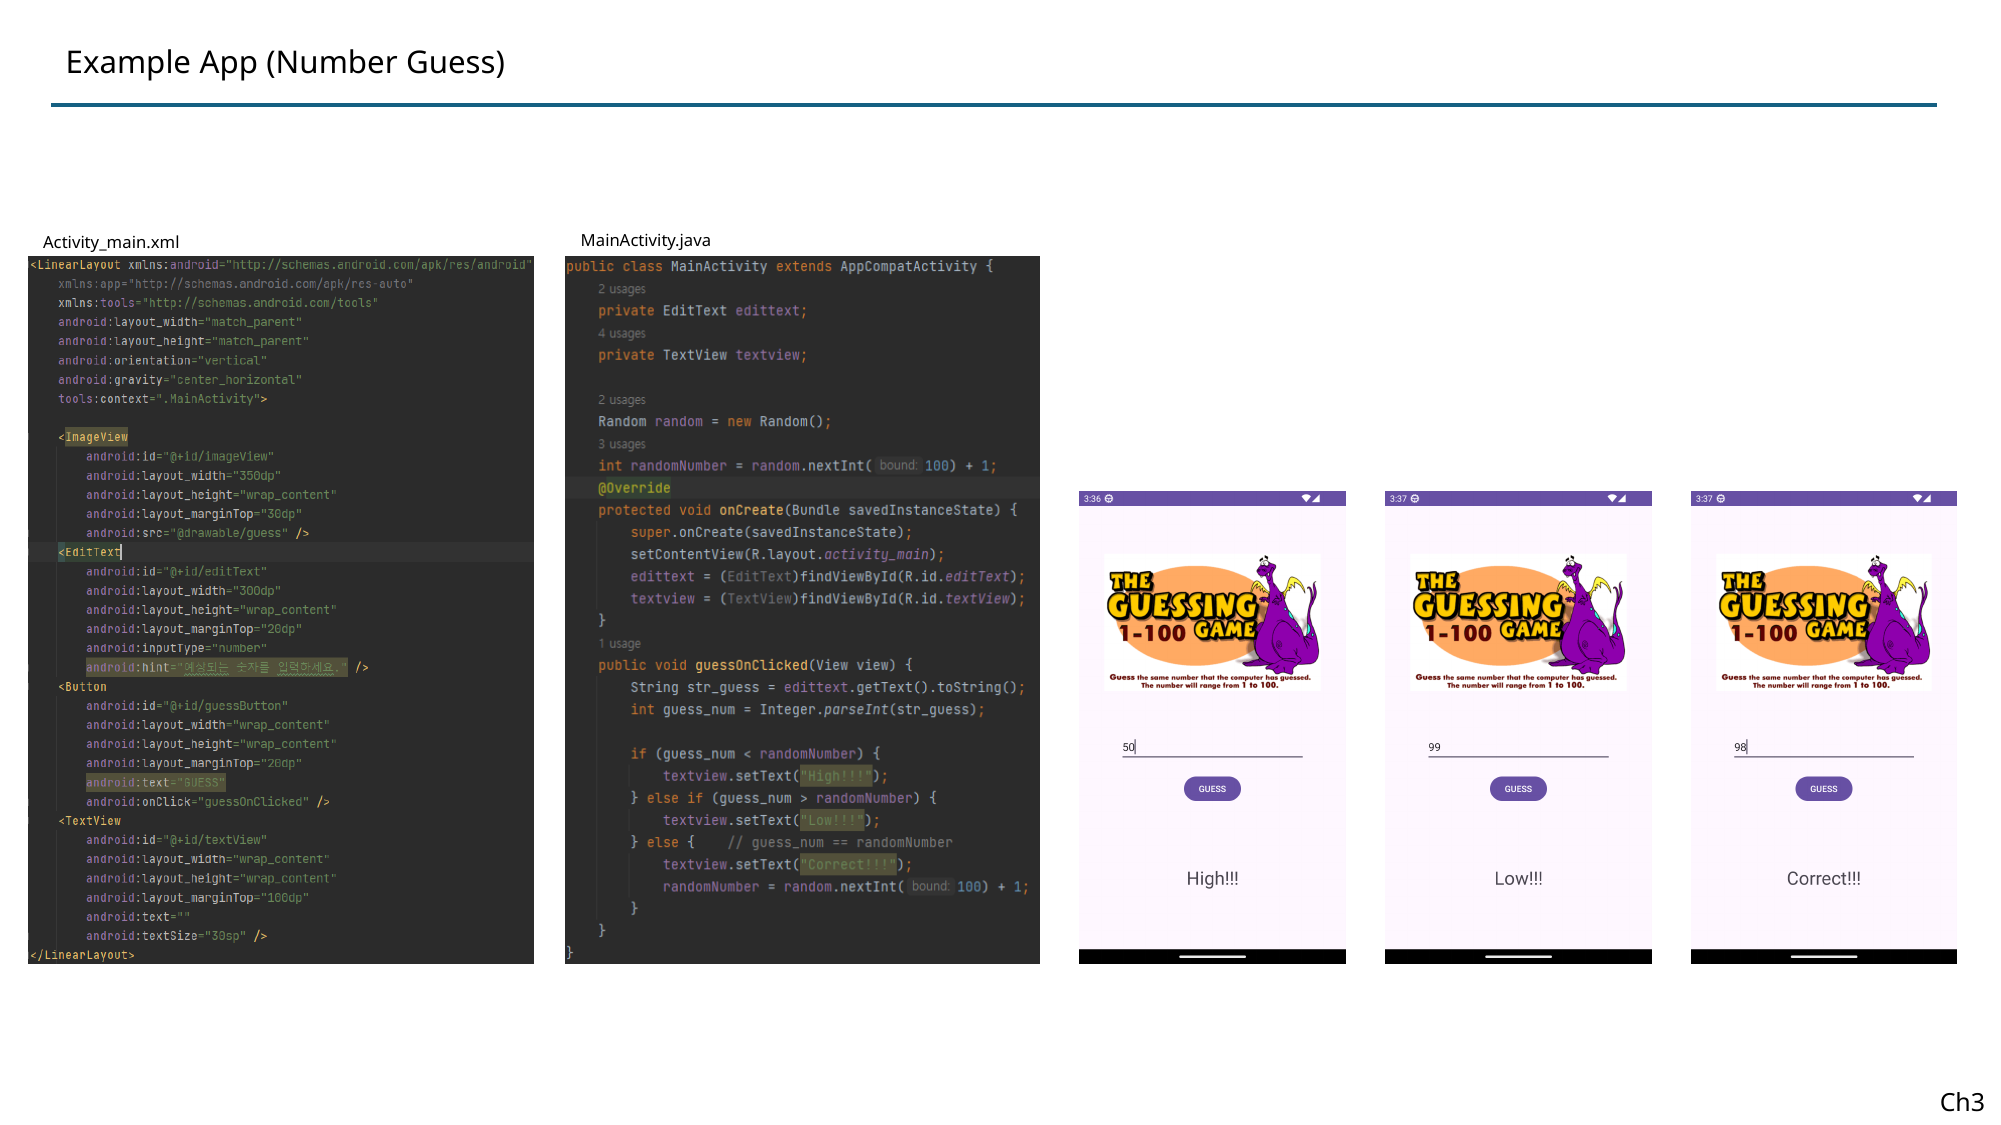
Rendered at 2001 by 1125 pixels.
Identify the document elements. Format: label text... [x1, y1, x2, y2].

text_box Activity_main.xml [28, 215, 233, 256]
text_box MainActivity.java [565, 211, 770, 256]
text_box Ch3 [1913, 1079, 2000, 1125]
picture [565, 256, 1041, 965]
picture [1078, 490, 1346, 965]
text_box Example App (Number Guess) [50, 34, 697, 87]
picture [1384, 490, 1652, 965]
picture [27, 256, 534, 965]
picture [1690, 490, 1958, 965]
